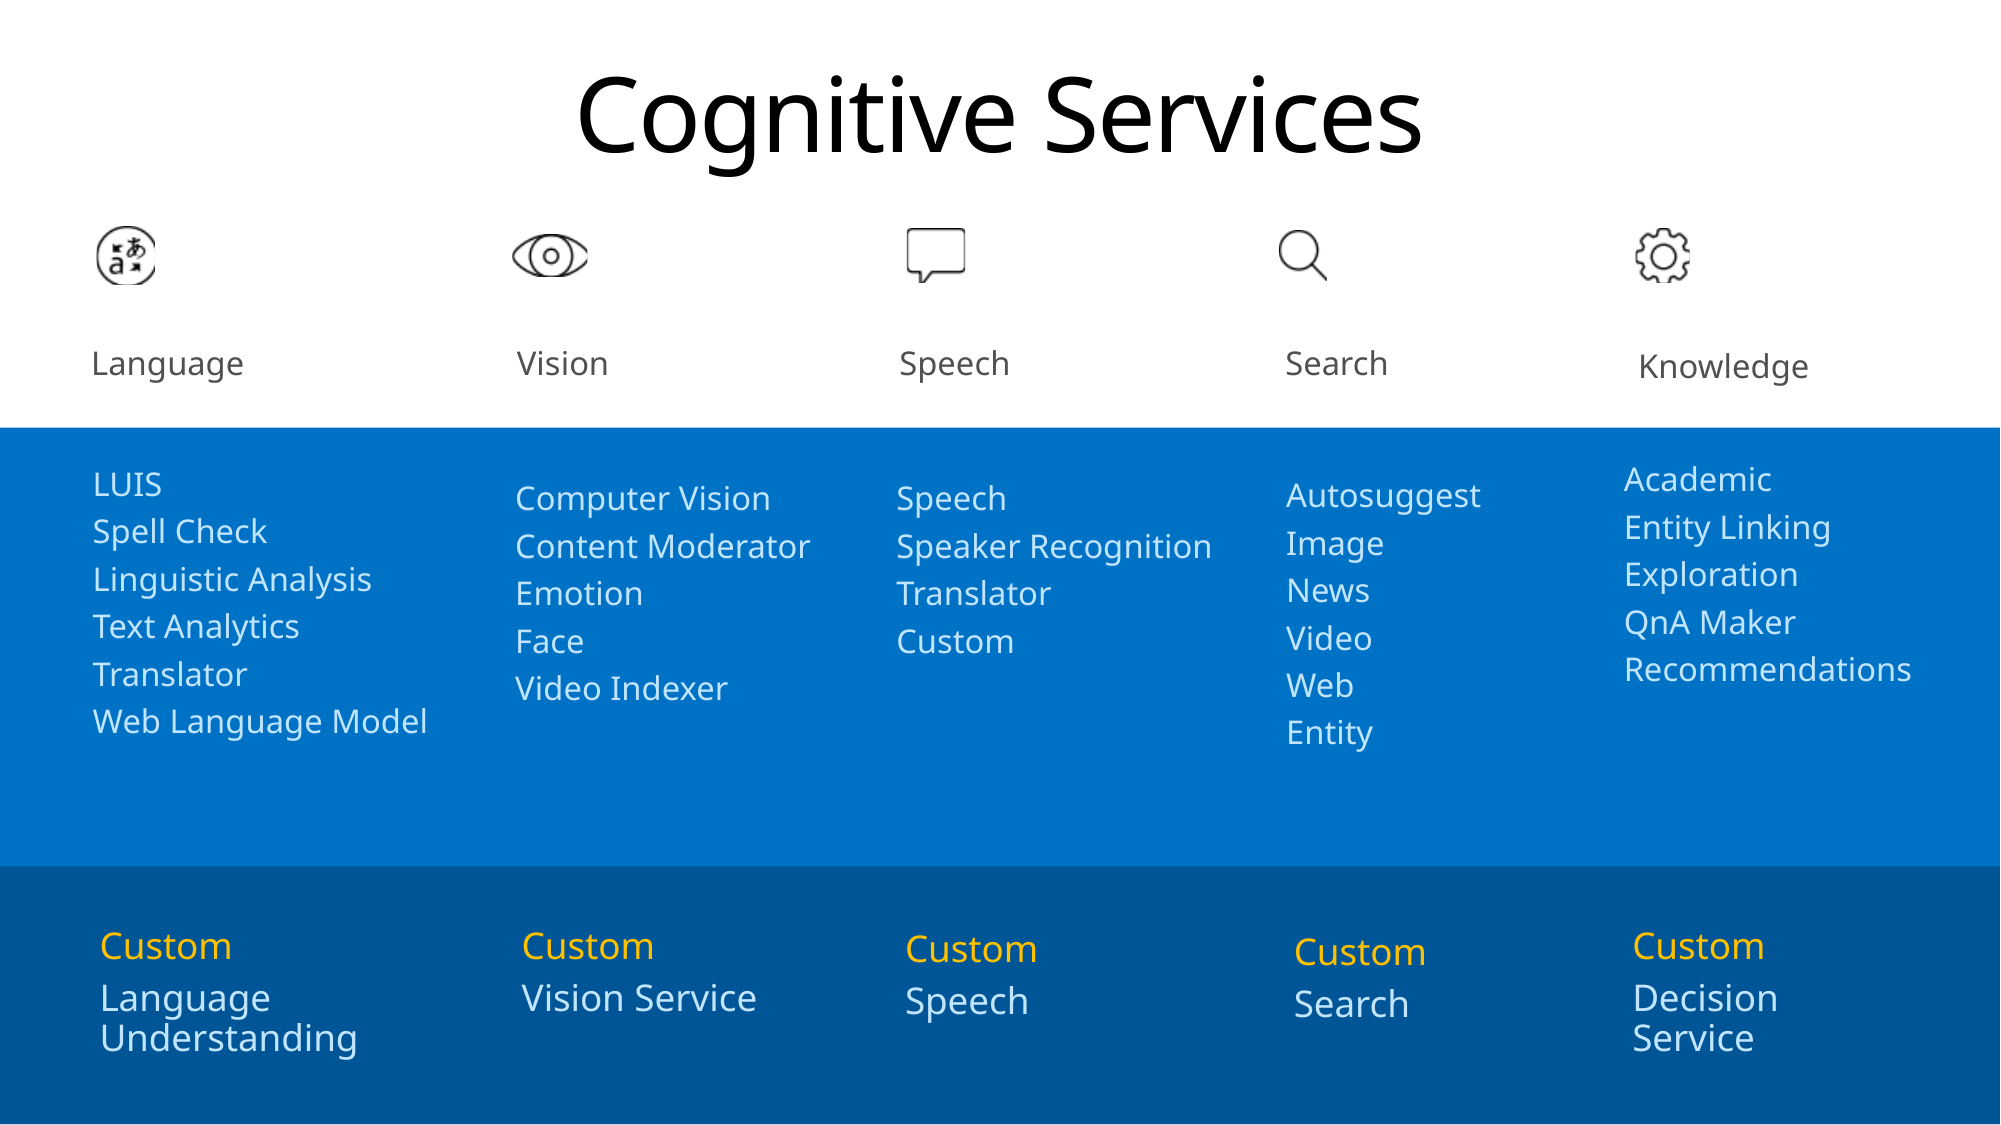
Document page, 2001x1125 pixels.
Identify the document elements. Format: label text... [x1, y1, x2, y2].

text_box Custom Speech [890, 915, 1191, 1037]
text_box Computer Vision Content Moderator Emotion Face Video Indexer [500, 467, 826, 723]
text_box LUIS Spell Check Linguistic Analysis Text Analytics Translator Web Language Model [77, 453, 443, 756]
text_box Custom Vision Service [506, 913, 808, 1035]
picture [1635, 228, 1690, 283]
text_box Search [1270, 332, 1404, 398]
picture [906, 228, 966, 283]
picture [1278, 230, 1328, 281]
text_box Academic Entity Linking Exploration QnA Maker Recommendations [1609, 448, 1928, 704]
picture [96, 226, 156, 286]
text_box Knowledge [1608, 332, 1839, 403]
text_box Custom Decision Service [1617, 913, 1918, 1075]
text_box [0, 427, 2000, 866]
text_box [0, 866, 2000, 1125]
title Cognitive Services [44, 47, 1957, 196]
text_box Custom Language Understanding [84, 913, 385, 1075]
text_box Custom Search [1279, 919, 1580, 1041]
text_box Speech Speaker Recognition Translator Custom [881, 467, 1228, 676]
picture [512, 234, 588, 277]
text_box Vision [502, 332, 625, 398]
text_box Speech [884, 332, 1026, 398]
text_box Autosuggest Image News Video Web Entity [1271, 464, 1496, 767]
text_box Language [76, 332, 260, 398]
